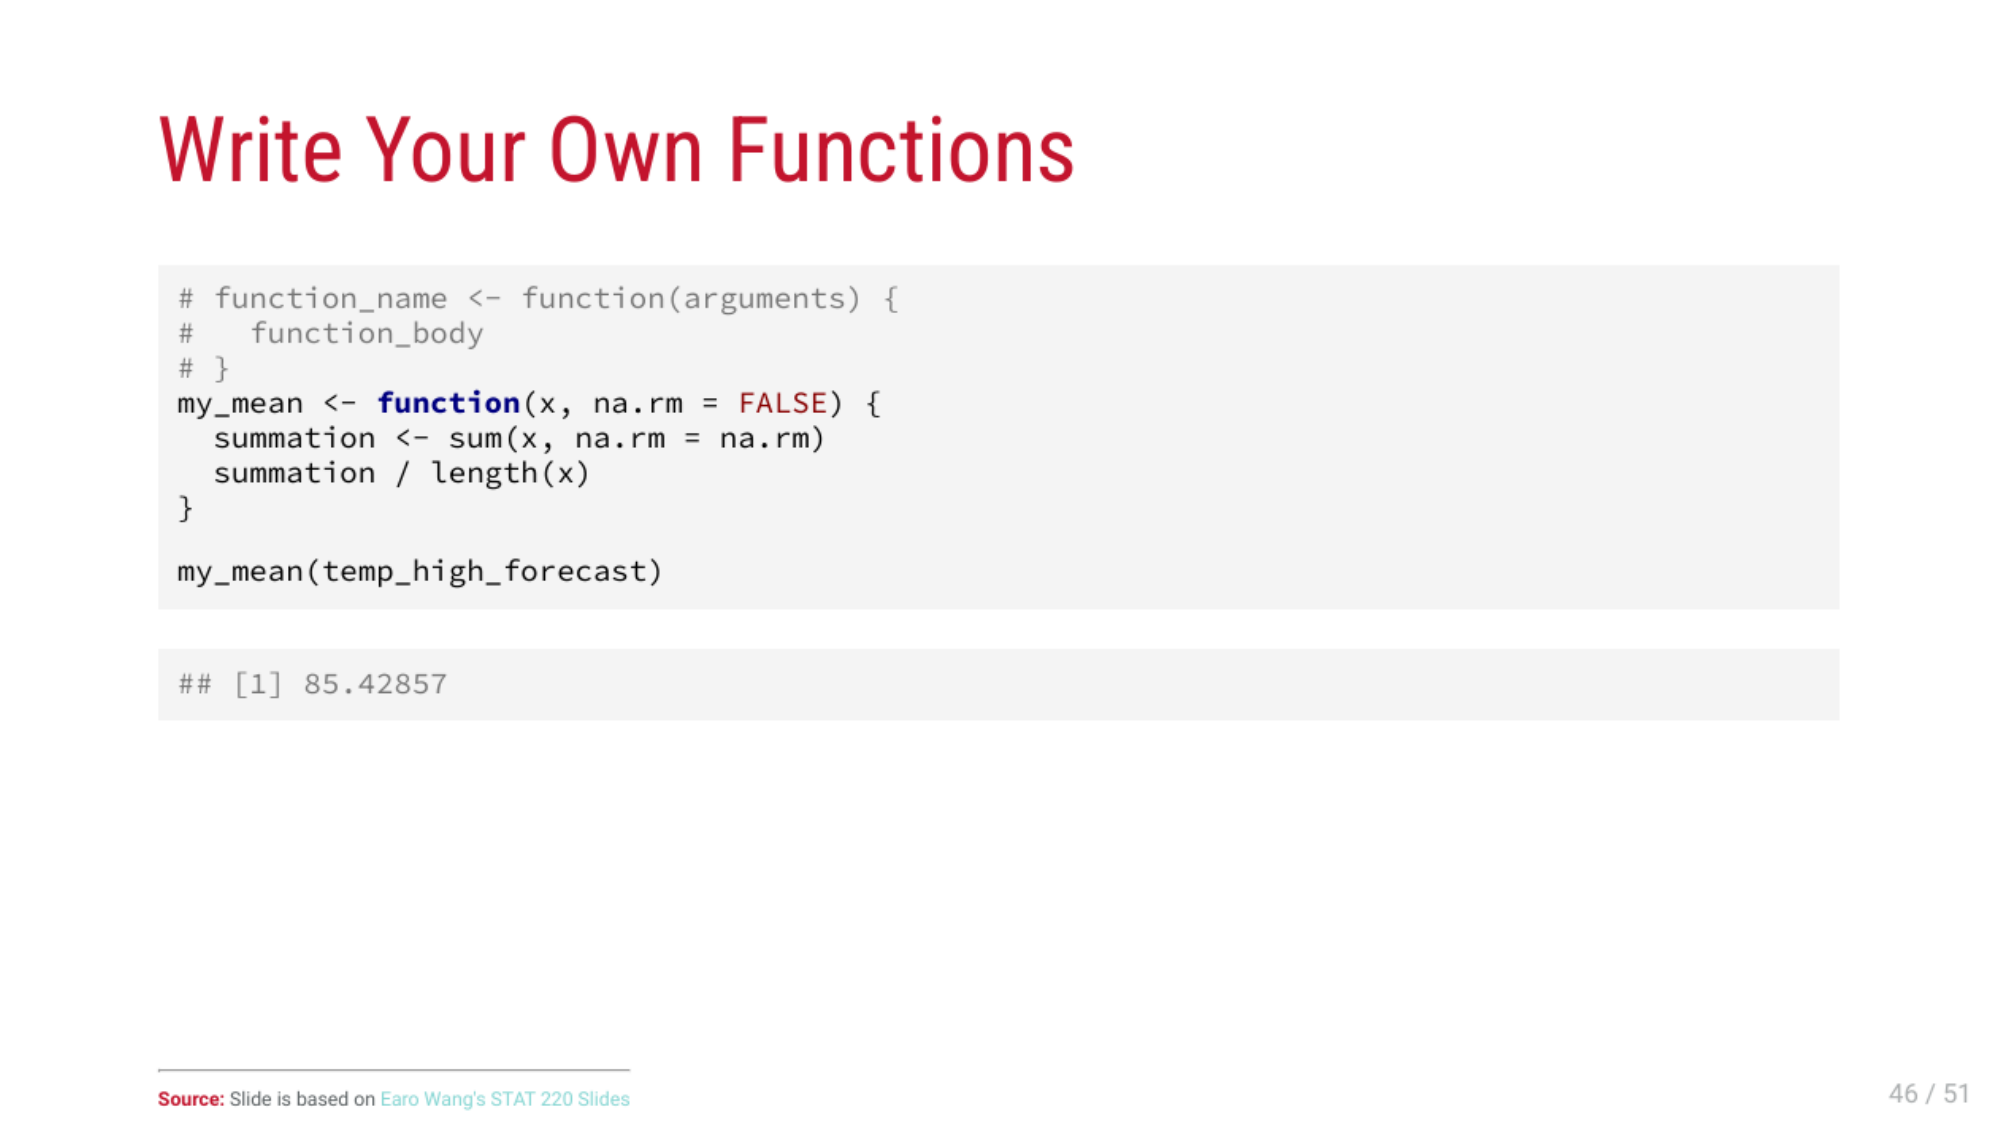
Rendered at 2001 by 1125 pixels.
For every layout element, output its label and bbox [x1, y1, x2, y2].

list [0, 0, 2000, 1125]
